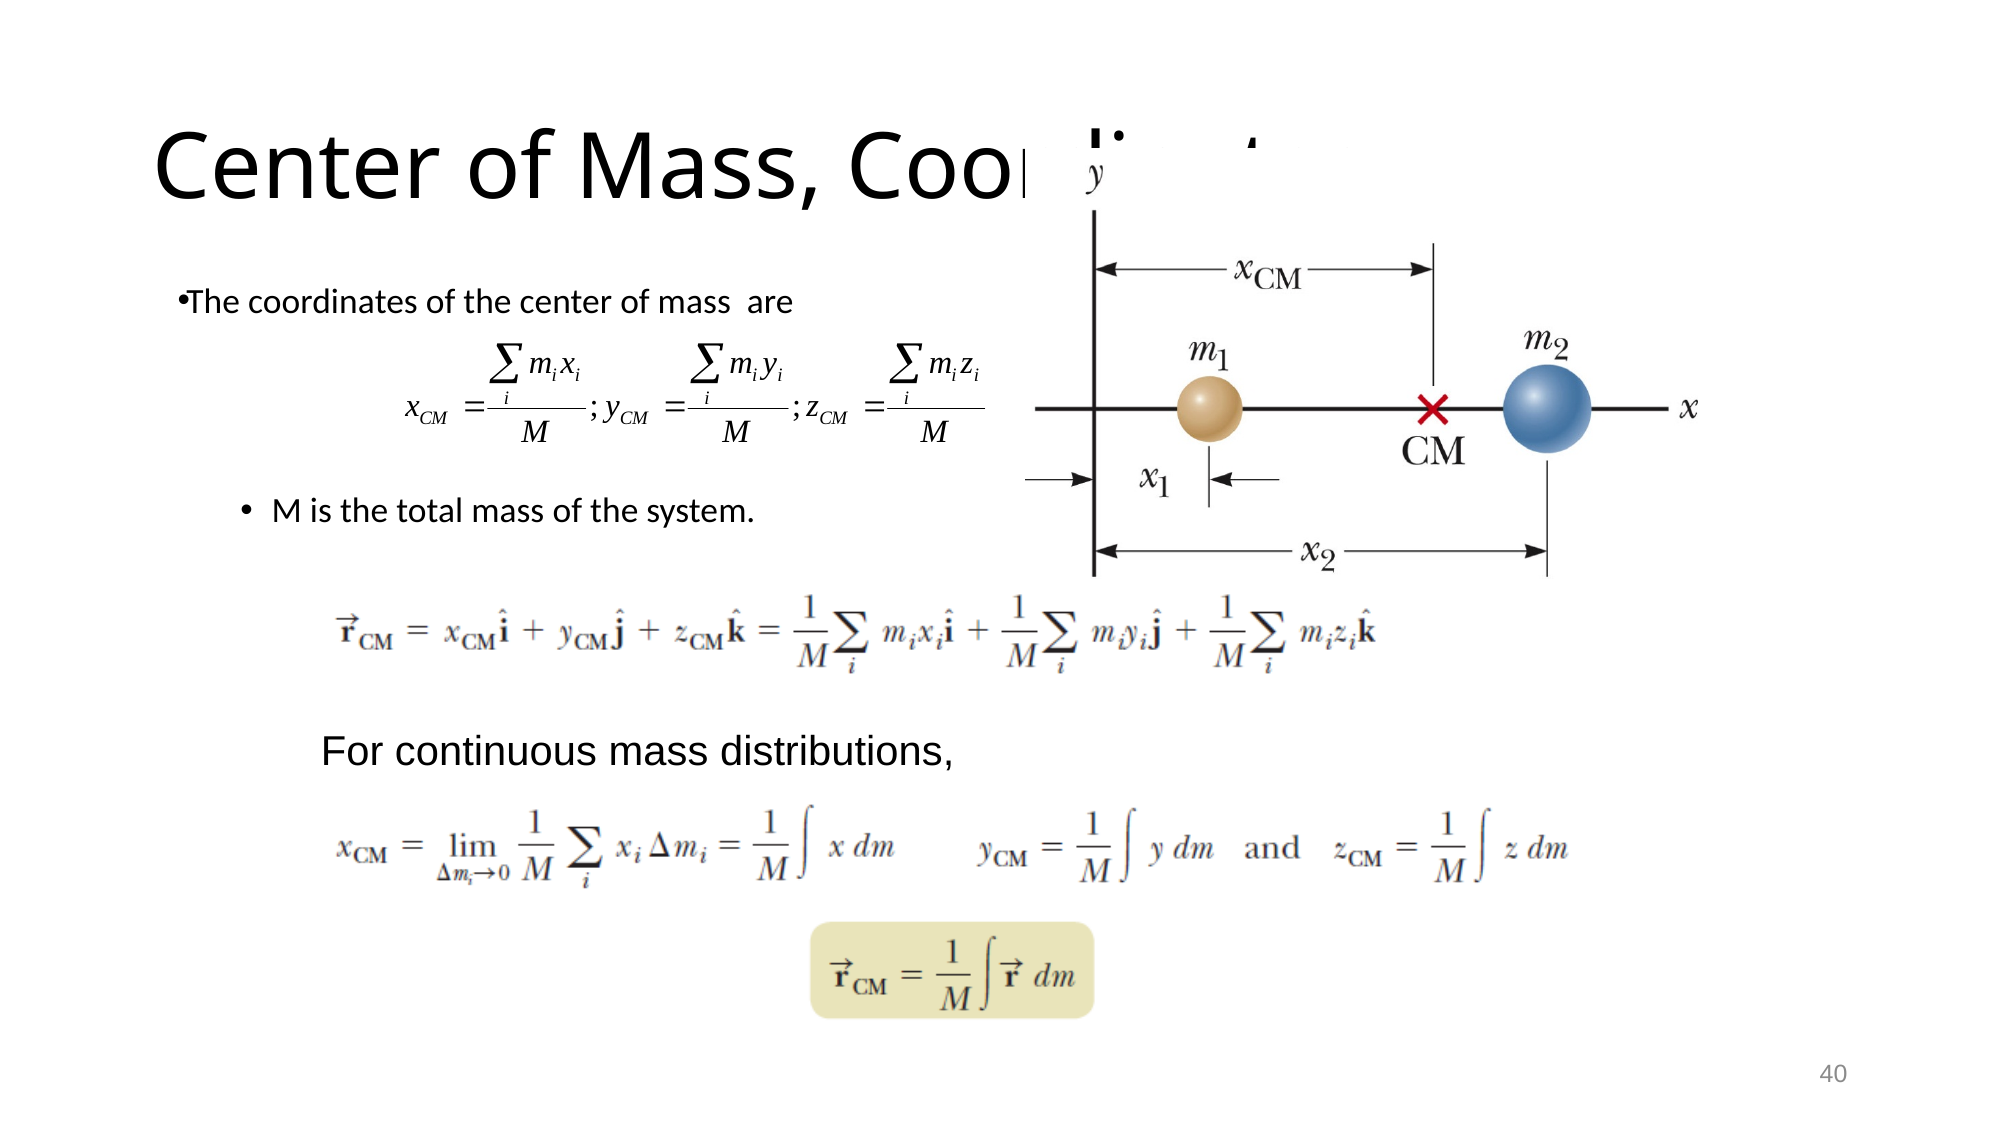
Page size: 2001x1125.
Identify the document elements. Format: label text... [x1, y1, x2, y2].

picture [323, 794, 1109, 1028]
title Center of Mass, Coordinates [137, 59, 1863, 278]
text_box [398, 337, 990, 450]
text_box For continuous mass distributions, [306, 716, 970, 781]
slide_number 40 [1412, 1042, 1863, 1103]
list The coordinates of the center of mass are M is the total mass of the system. [162, 275, 988, 539]
picture [1024, 148, 1698, 579]
picture [972, 794, 1584, 892]
picture [326, 582, 1396, 691]
